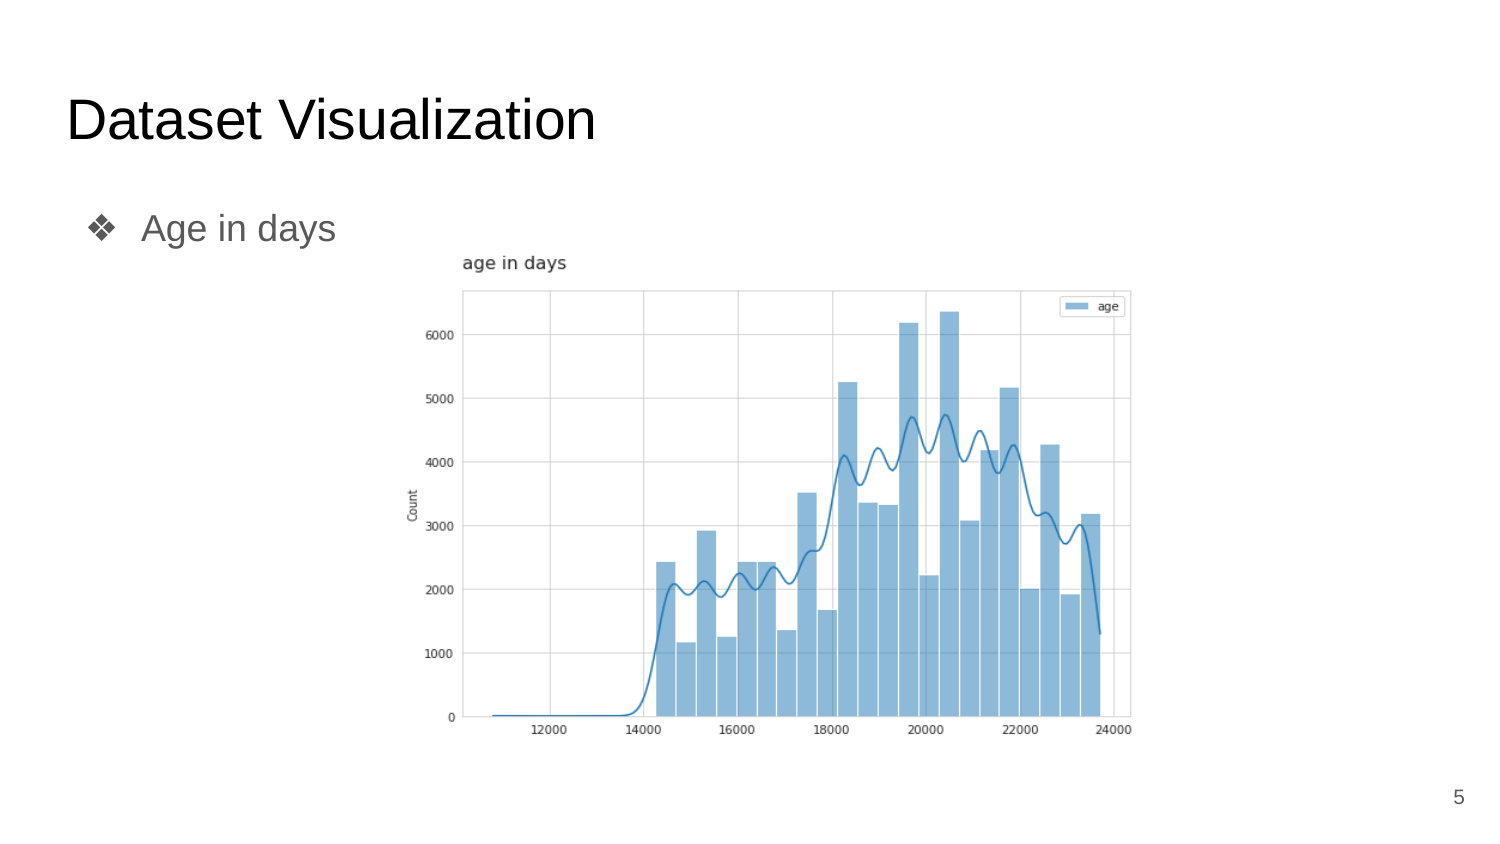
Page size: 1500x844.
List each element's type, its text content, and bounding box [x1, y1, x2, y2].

picture [399, 248, 1141, 744]
slide_number ‹#› [1389, 764, 1480, 830]
title Dataset Visualization [51, 72, 1449, 167]
list Age in days [51, 185, 1449, 747]
